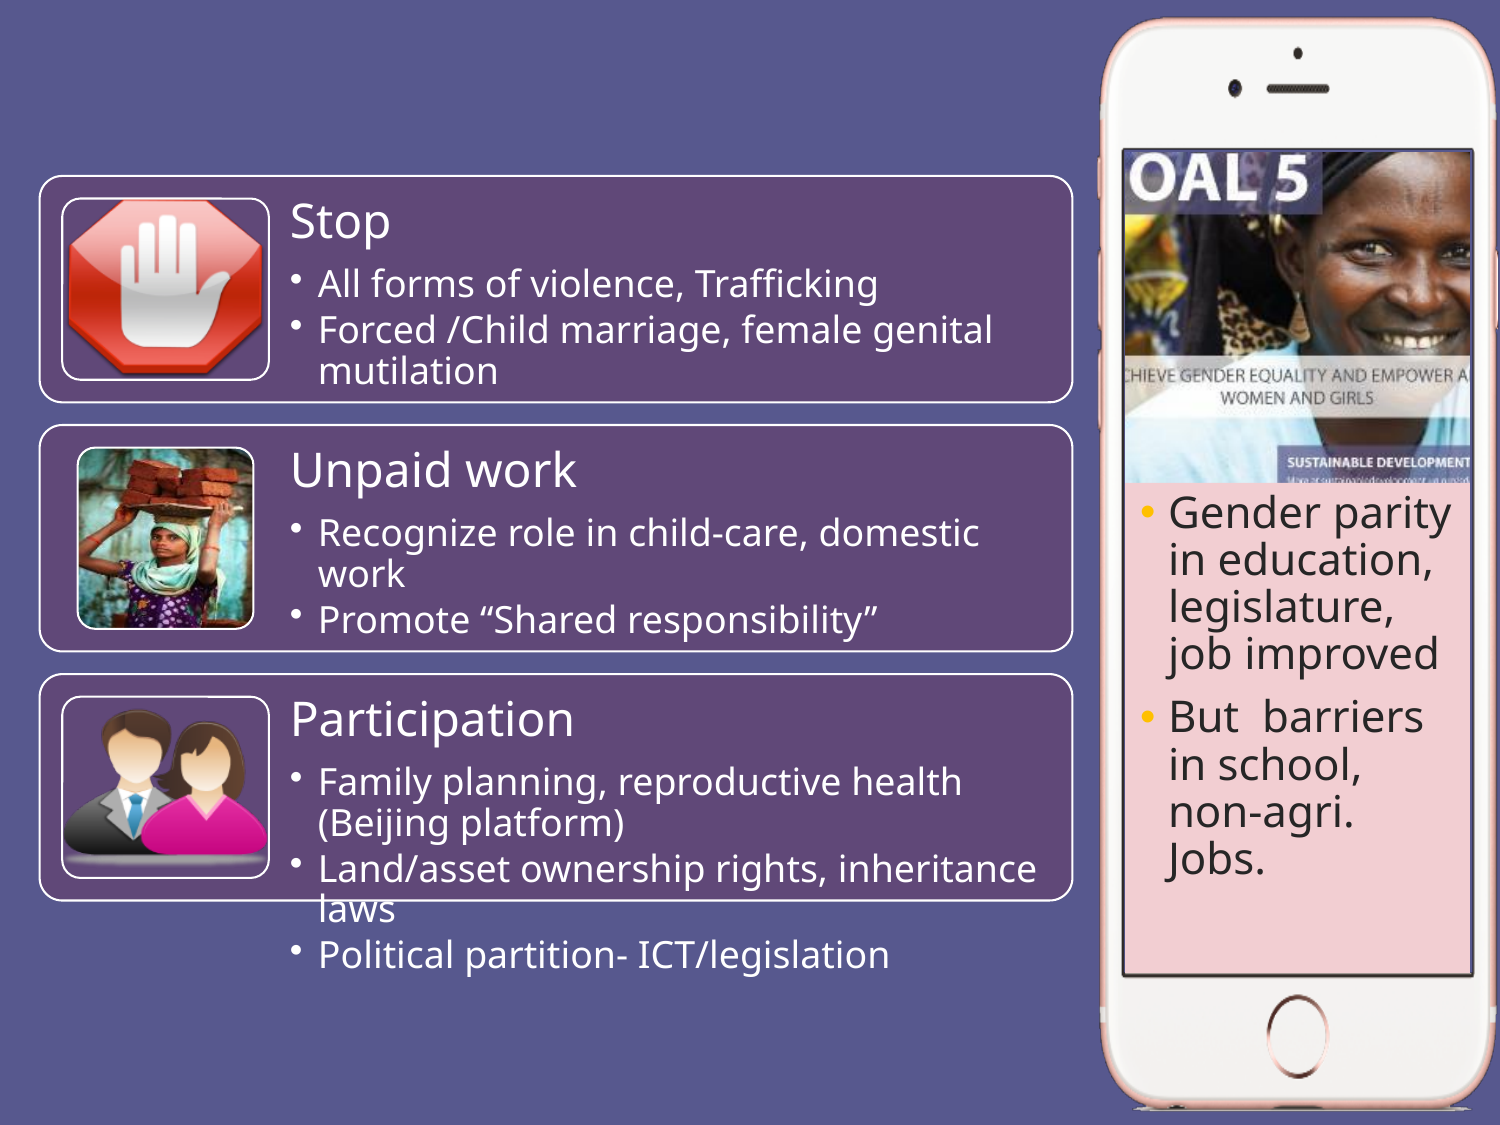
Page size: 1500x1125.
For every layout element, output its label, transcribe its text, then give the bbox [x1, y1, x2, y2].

picture [1089, 0, 1500, 1125]
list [39, 175, 1073, 901]
list Gender parity in education, legislature, job improved But barriers in school, non-agri. Jobs. [1125, 483, 1470, 973]
